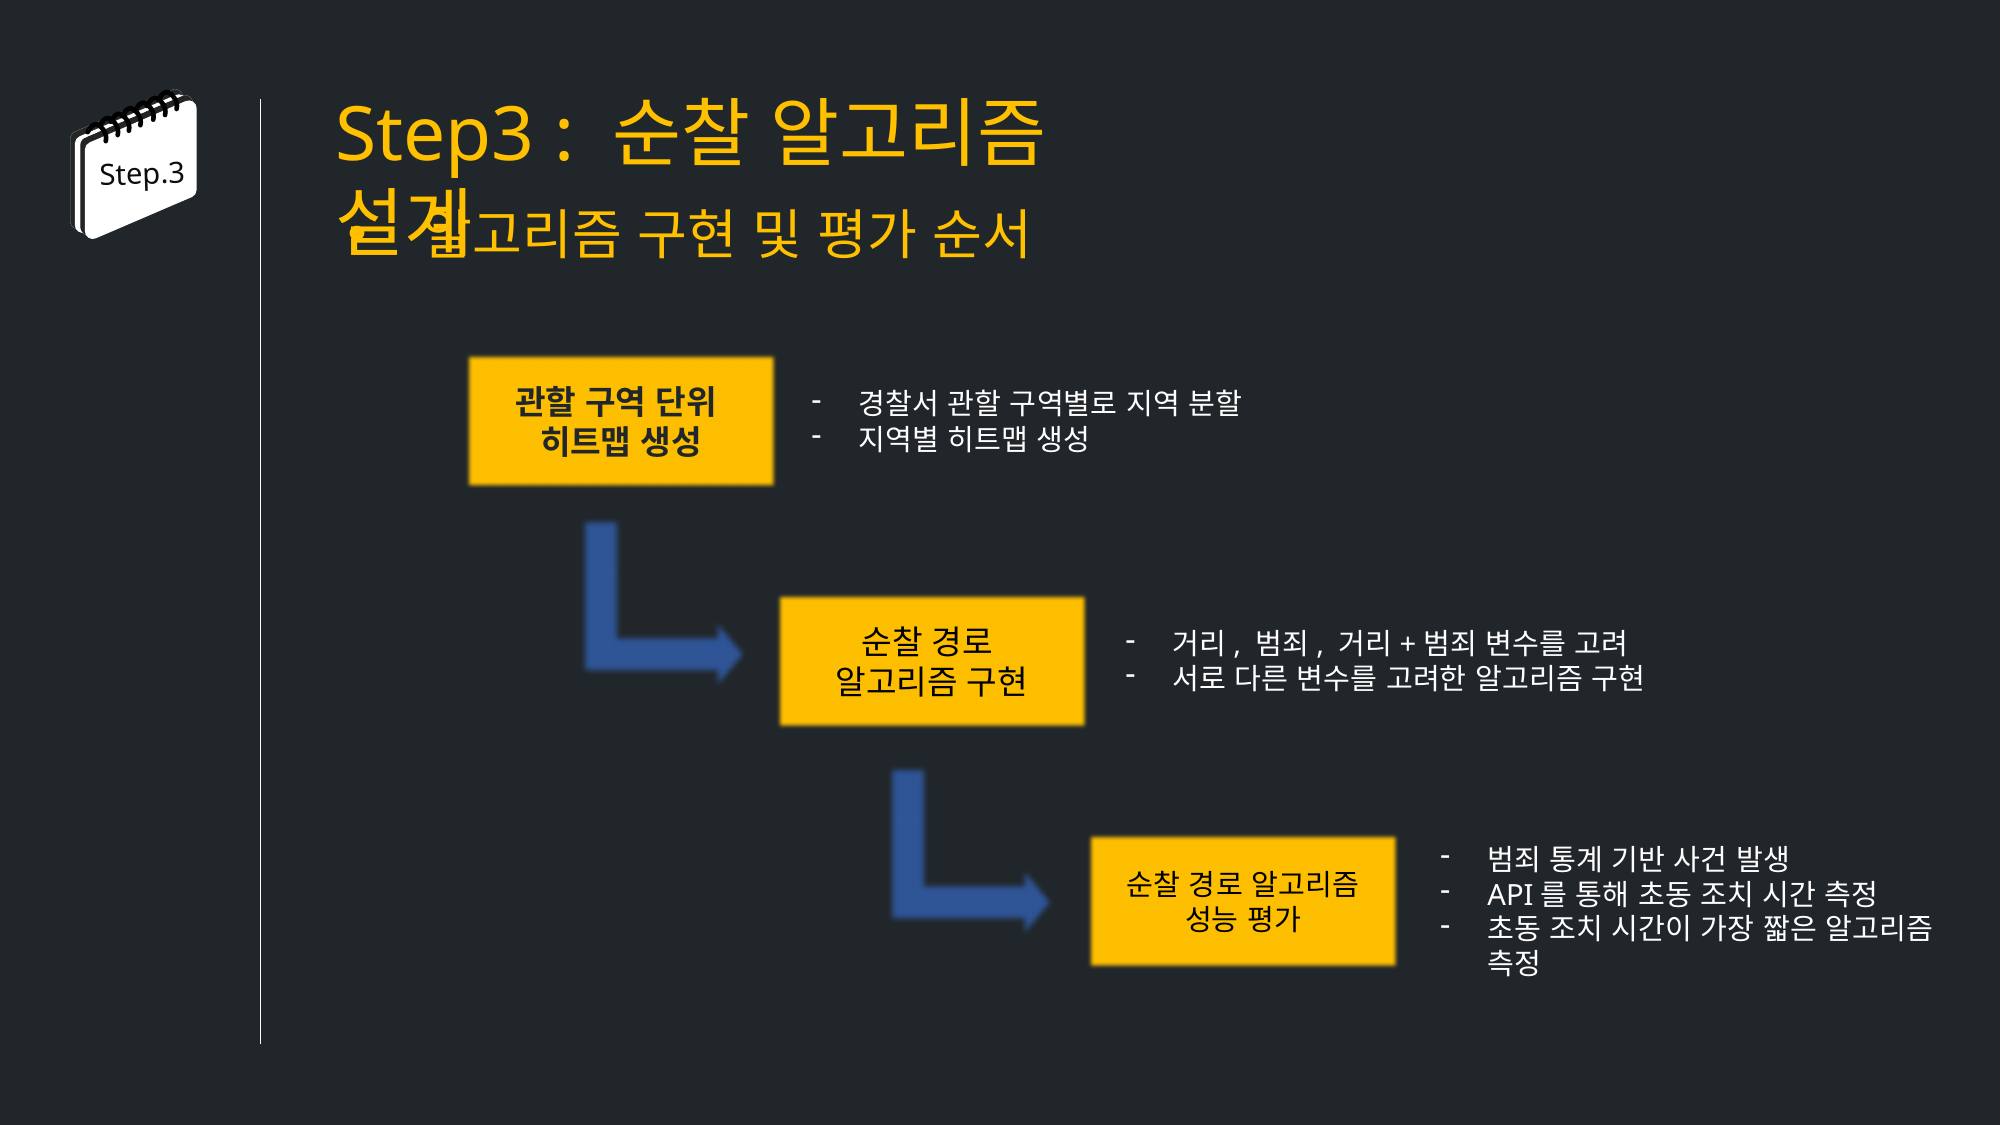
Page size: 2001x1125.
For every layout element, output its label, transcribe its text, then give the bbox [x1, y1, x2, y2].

text_box [897, 774, 1044, 919]
text_box Step3 : 순찰 알고리즘 설계 [320, 77, 1192, 273]
text_box [589, 527, 736, 672]
text_box Step.3 [189, 147, 201, 198]
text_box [776, 593, 1671, 729]
text_box 알고리즘 구현 및 평가 순서 [333, 193, 1878, 273]
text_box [1087, 833, 1999, 969]
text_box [465, 353, 1258, 489]
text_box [82, 92, 189, 232]
